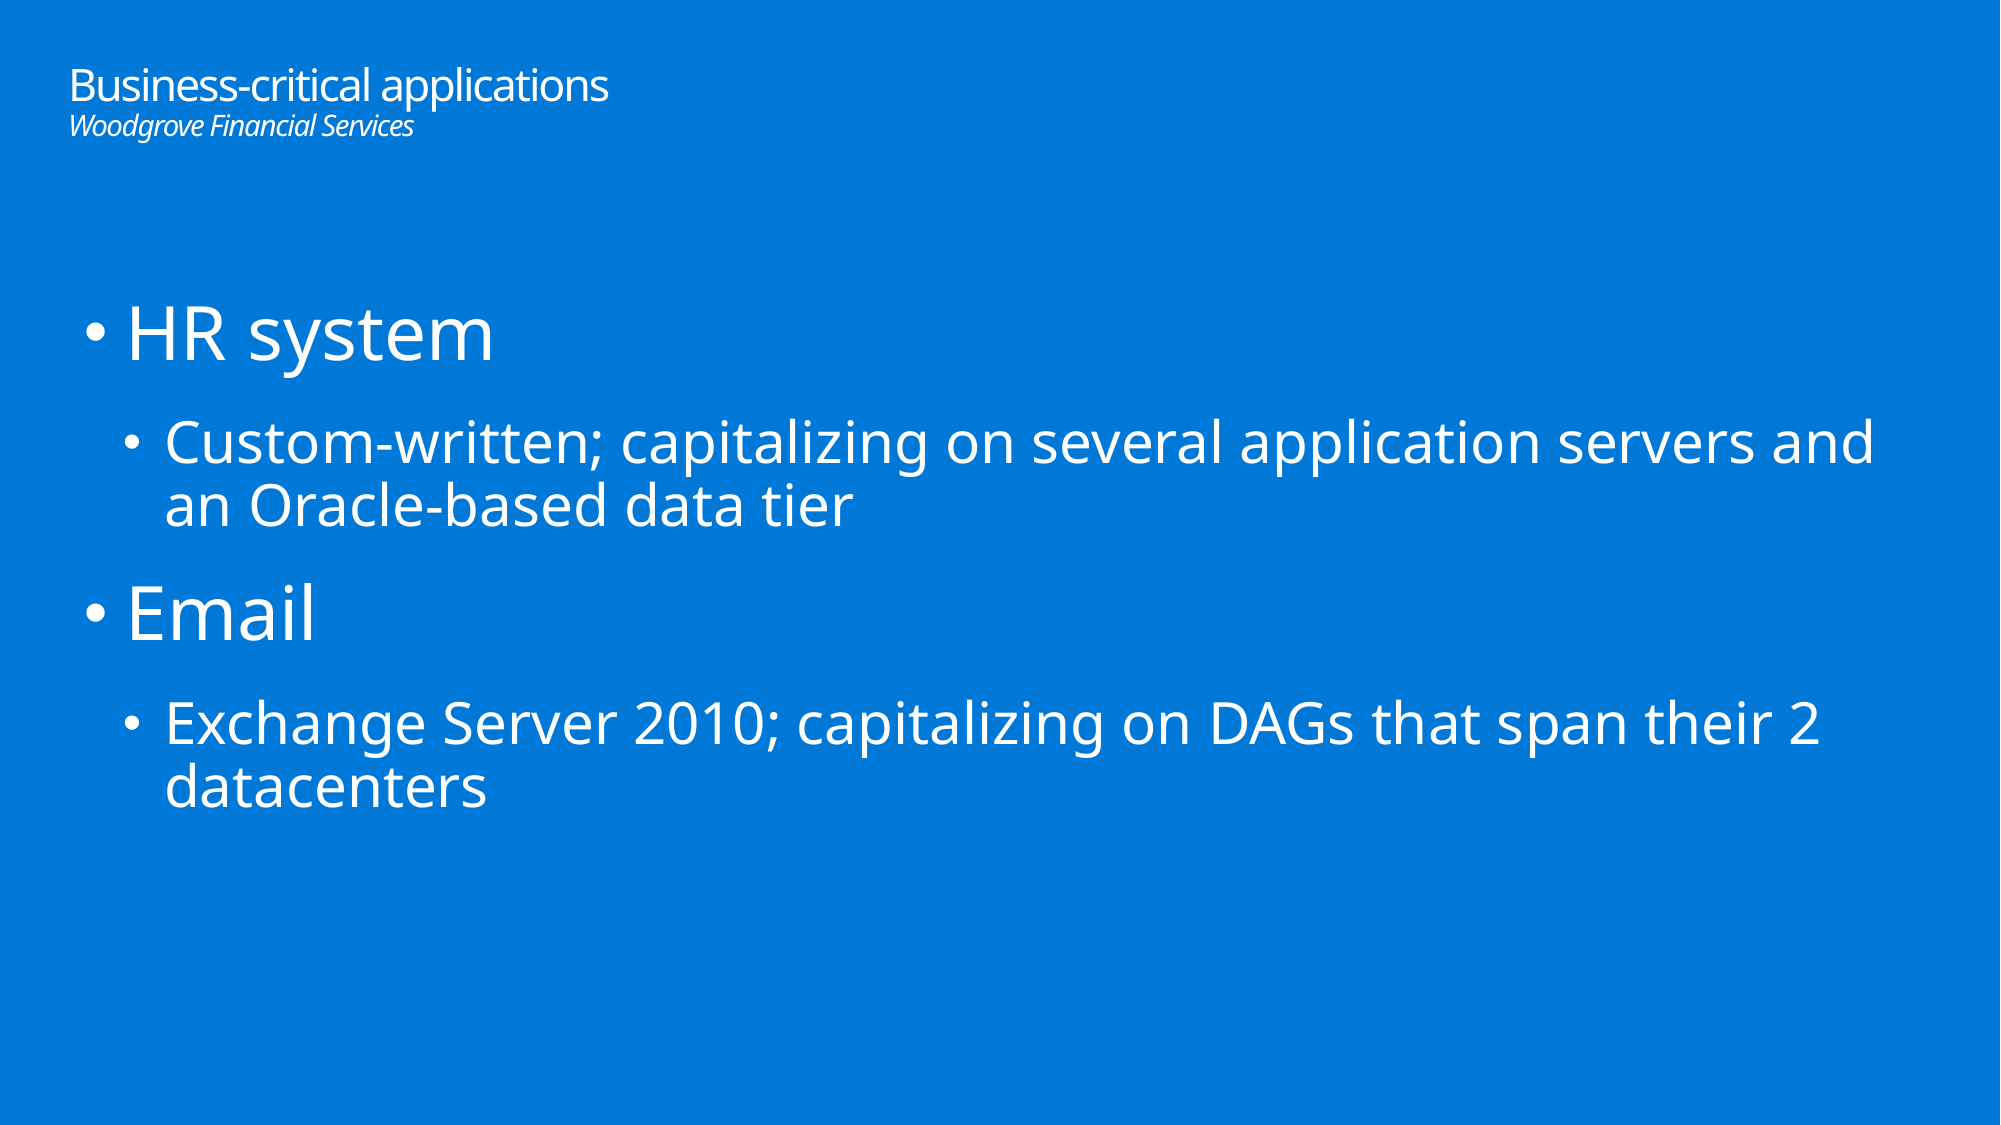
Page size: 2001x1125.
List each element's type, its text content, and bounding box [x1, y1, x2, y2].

title Business-critical applications Woodgrove Financial Services [44, 47, 1957, 196]
list HR system Custom-written; capitalizing on several application servers and an Oracle-based data tier Email Exchange Server 2010; capitalizing on DAGs that span their 2 datacenters [60, 280, 1972, 795]
